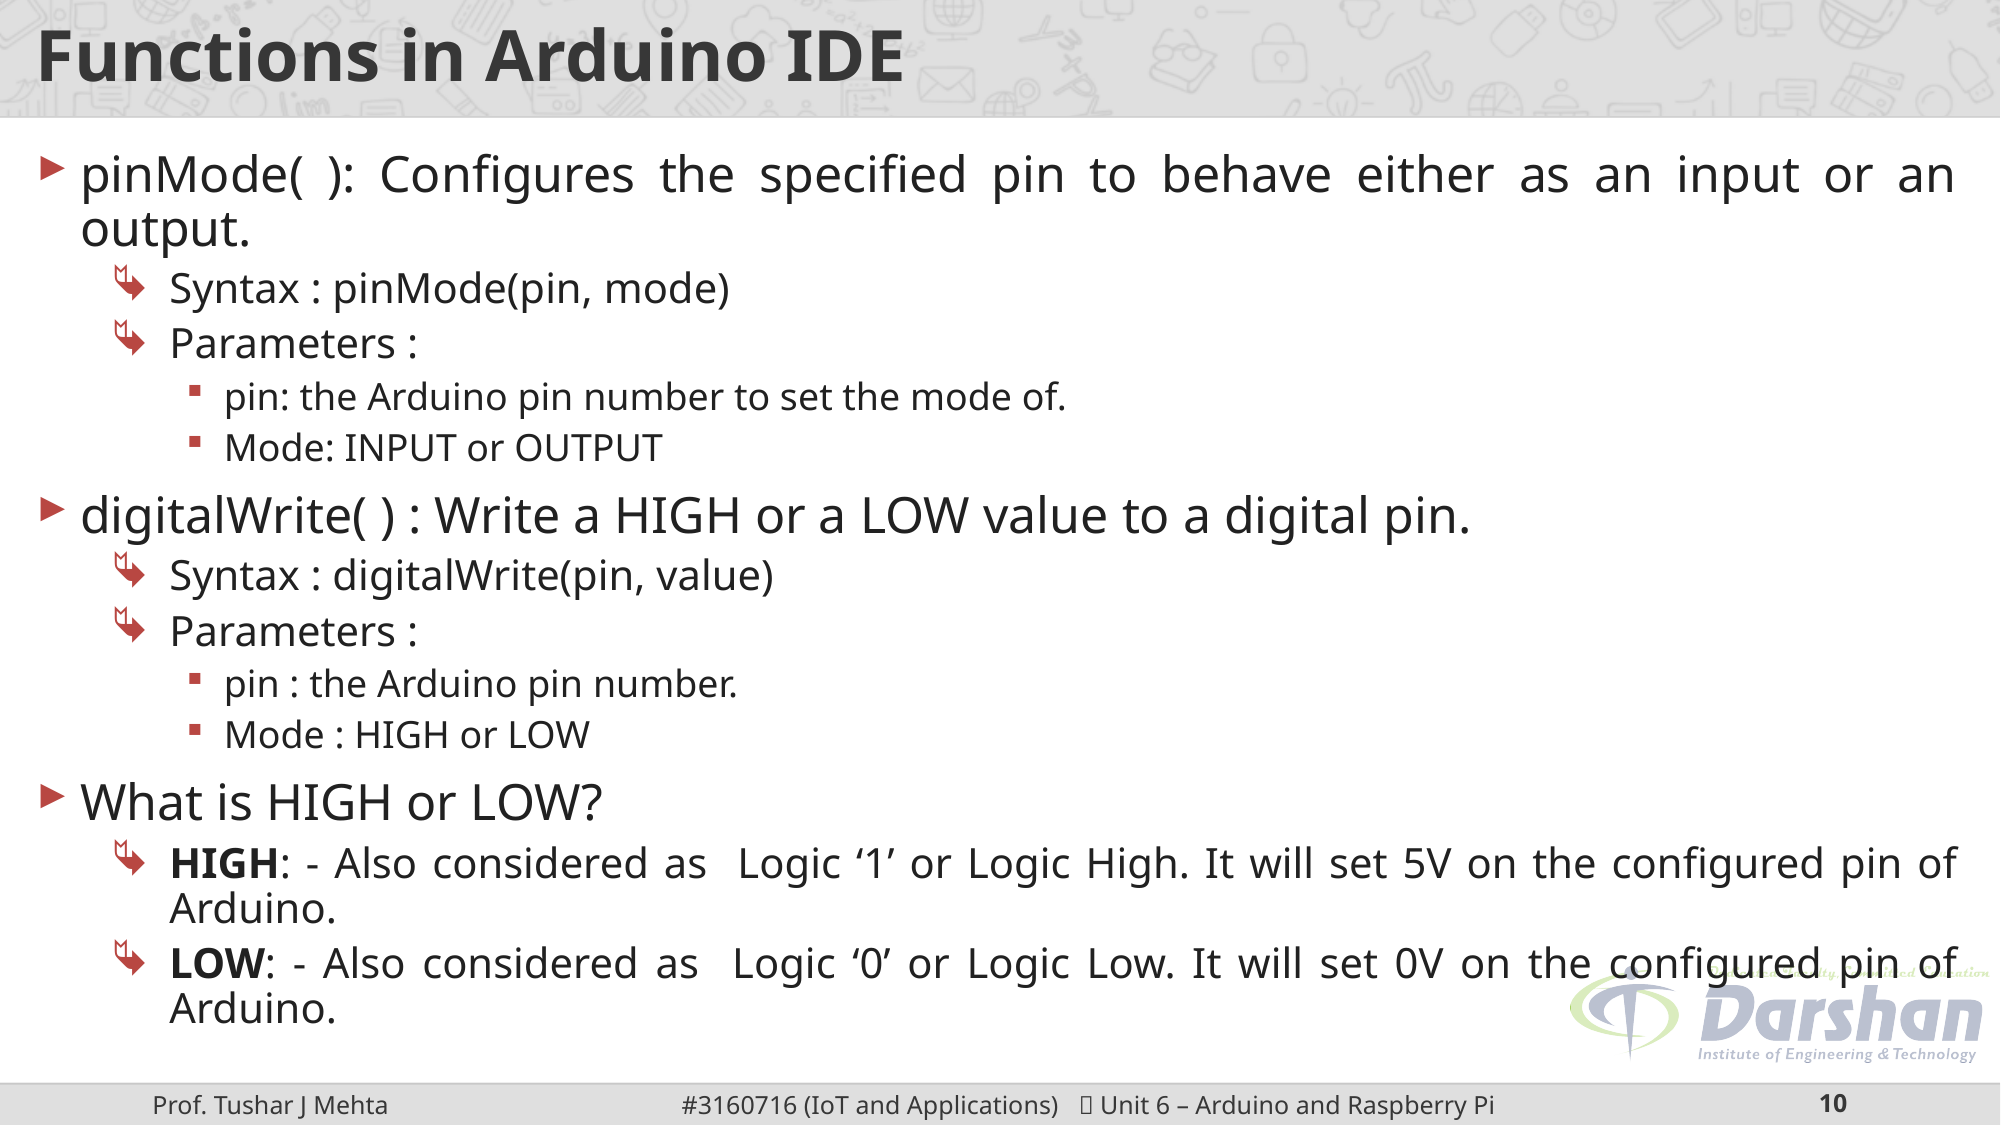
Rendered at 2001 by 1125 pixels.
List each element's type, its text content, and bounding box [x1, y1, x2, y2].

list pinMode( ): Configures the specified pin to behave either as an input or an output. Syntax : pinMode(pin, mode) Parameters : pin: the Arduino pin number to set the mode of. Mode: INPUT or OUTPUT digitalWrite( ) : Write a HIGH or a LOW value to a digital pin. Syntax : digitalWrite(pin, value) Parameters : pin : the Arduino pin number. Mode : HIGH or LOW What is HIGH or LOW? HIGH: - Also considered as Logic ‘1’ or Logic High. It will set 5V on the configured pin of Arduino. LOW: - Also considered as Logic ‘0’ or Logic Low. It will set 0V on the configured pin of Arduino. [21, 141, 1973, 1059]
title Functions in Arduino IDE [0, 0, 2000, 117]
